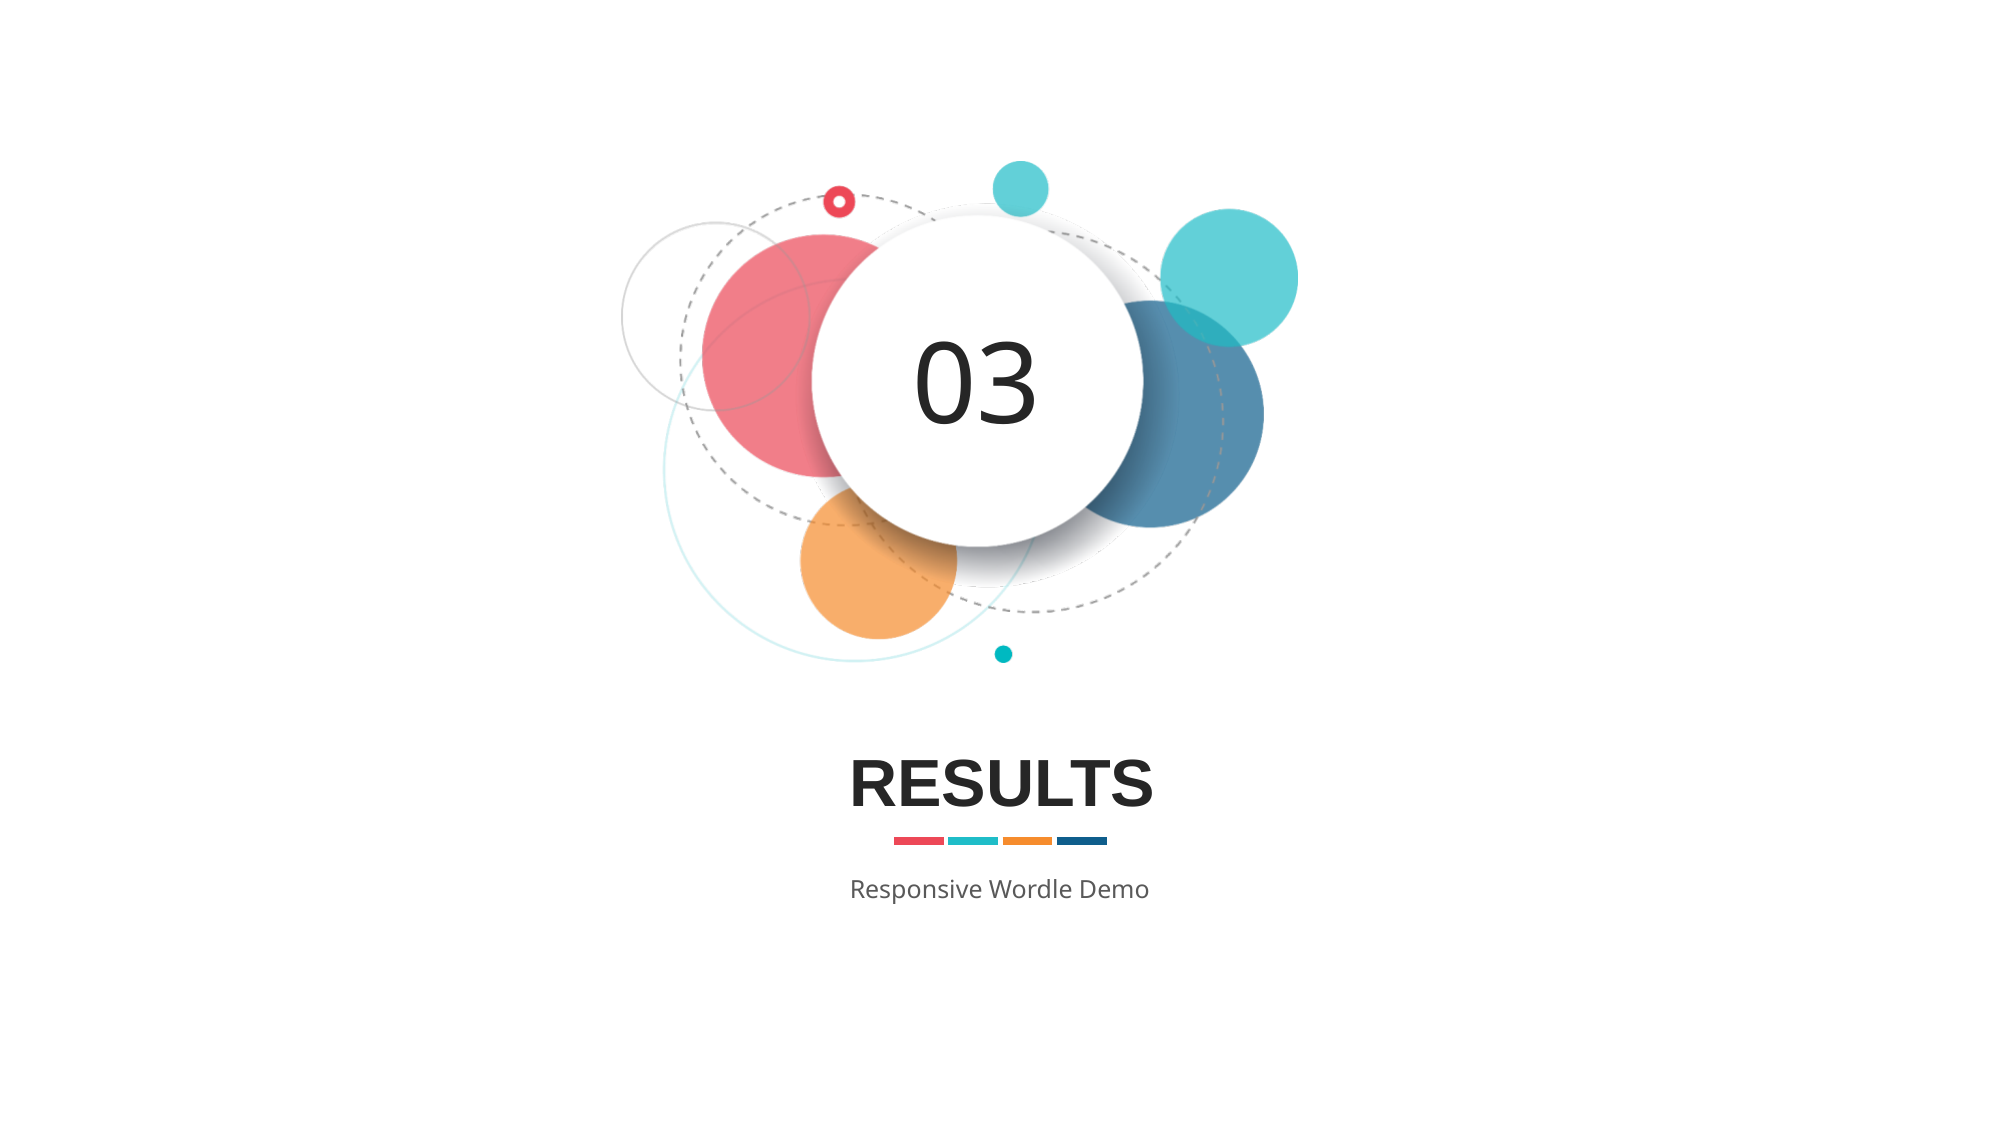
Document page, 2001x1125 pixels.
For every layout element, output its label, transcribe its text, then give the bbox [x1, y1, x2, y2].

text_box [621, 161, 1298, 663]
text_box Responsive Wordle Demo [488, 866, 1513, 912]
text_box RESULTS [834, 732, 1171, 827]
